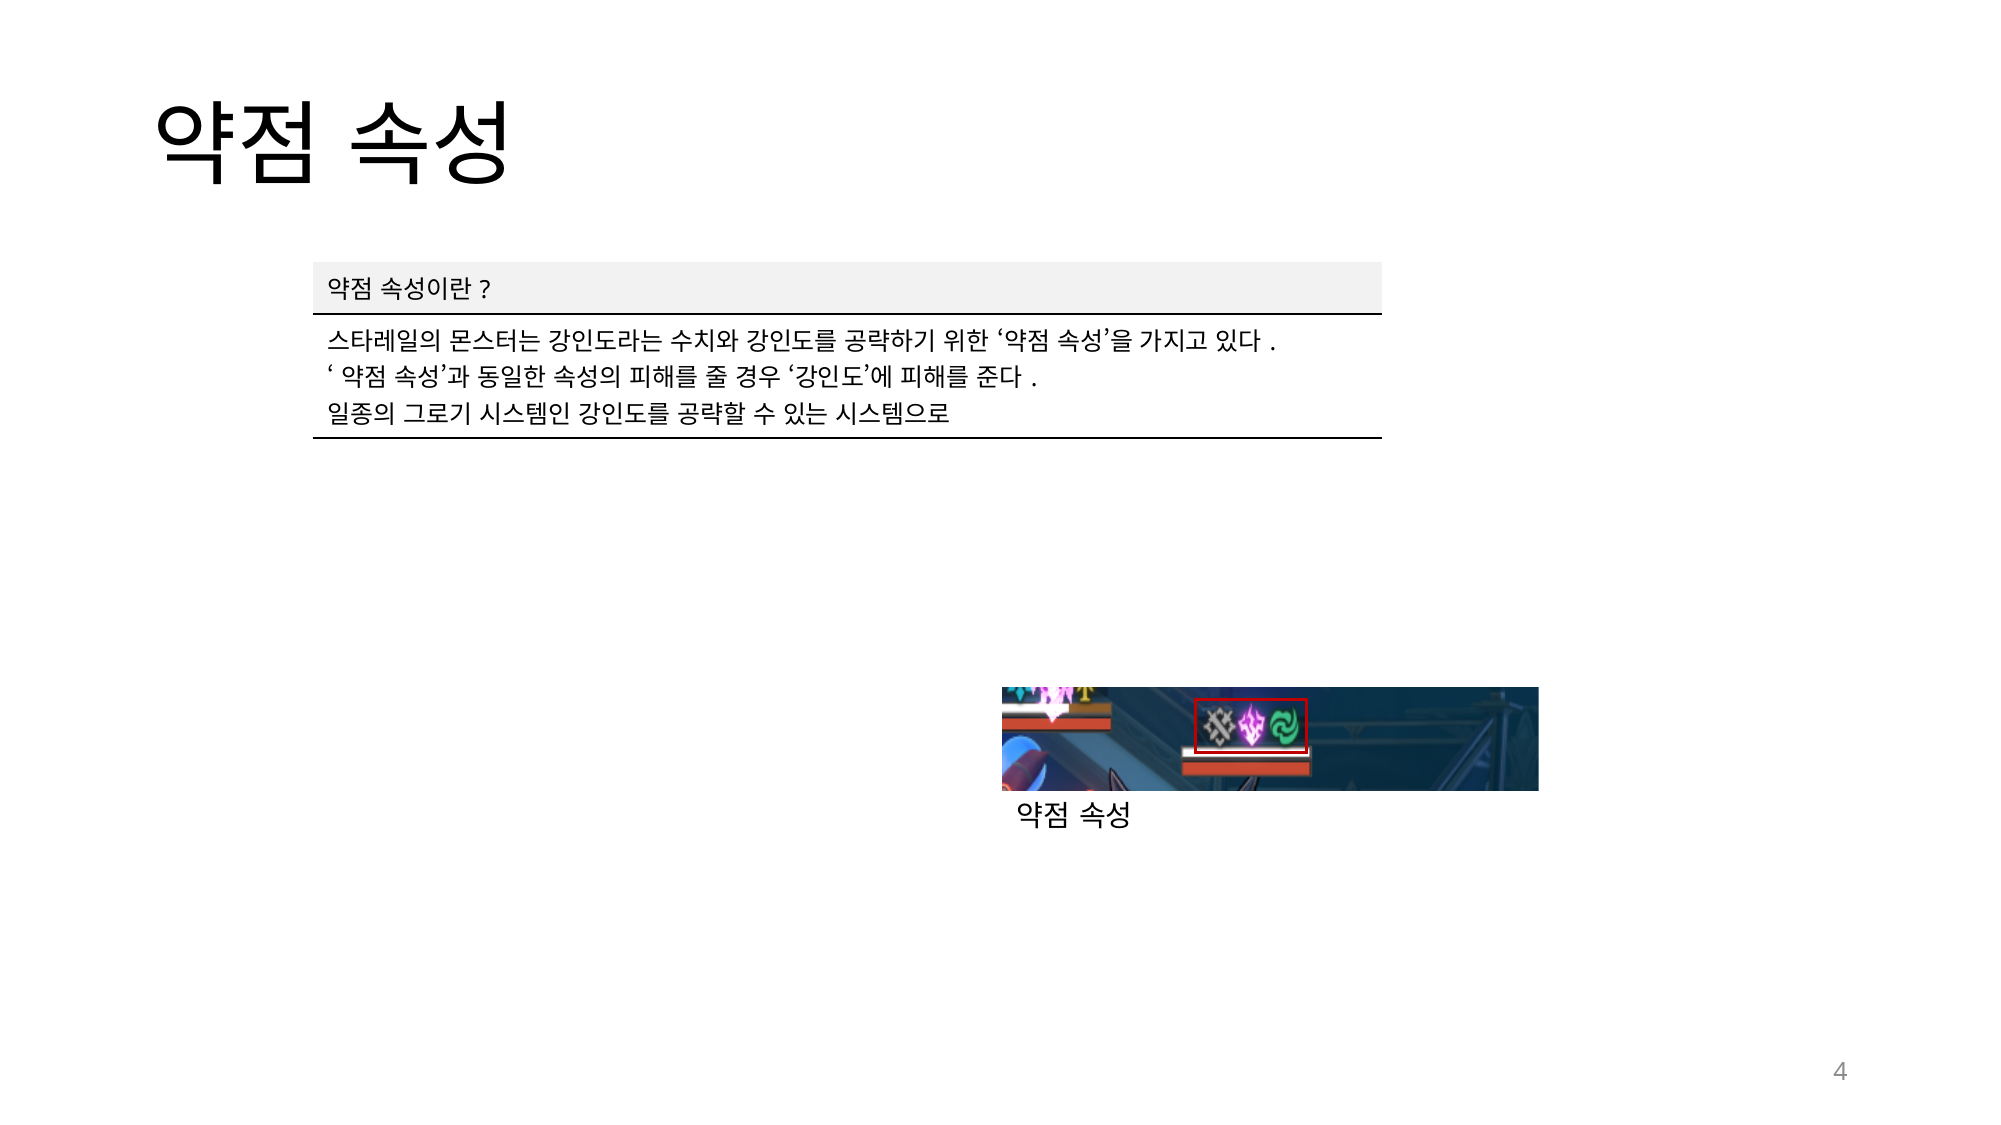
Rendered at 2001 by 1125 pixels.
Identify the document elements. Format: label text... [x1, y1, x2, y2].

text_box 약점 속성 [1002, 791, 1161, 840]
table_cell 스타레일의 몬스터는 강인도라는 수치와 강인도를 공략하기 위한 ‘약점 속성’을 가지고 있다. ‘약점 속성’과 동일한 속성의 피해를 줄 경우 ‘강인도’에 피해를 준다. 일종의 그로기 시스템인 강인도를 공략할 수 있는 시스템으로 [313, 315, 1382, 437]
picture [1002, 687, 1539, 791]
title 약점 속성 [137, 60, 1863, 237]
slide_number 4 [1412, 1042, 1863, 1103]
table_header 약점 속성이란? [313, 262, 1382, 313]
